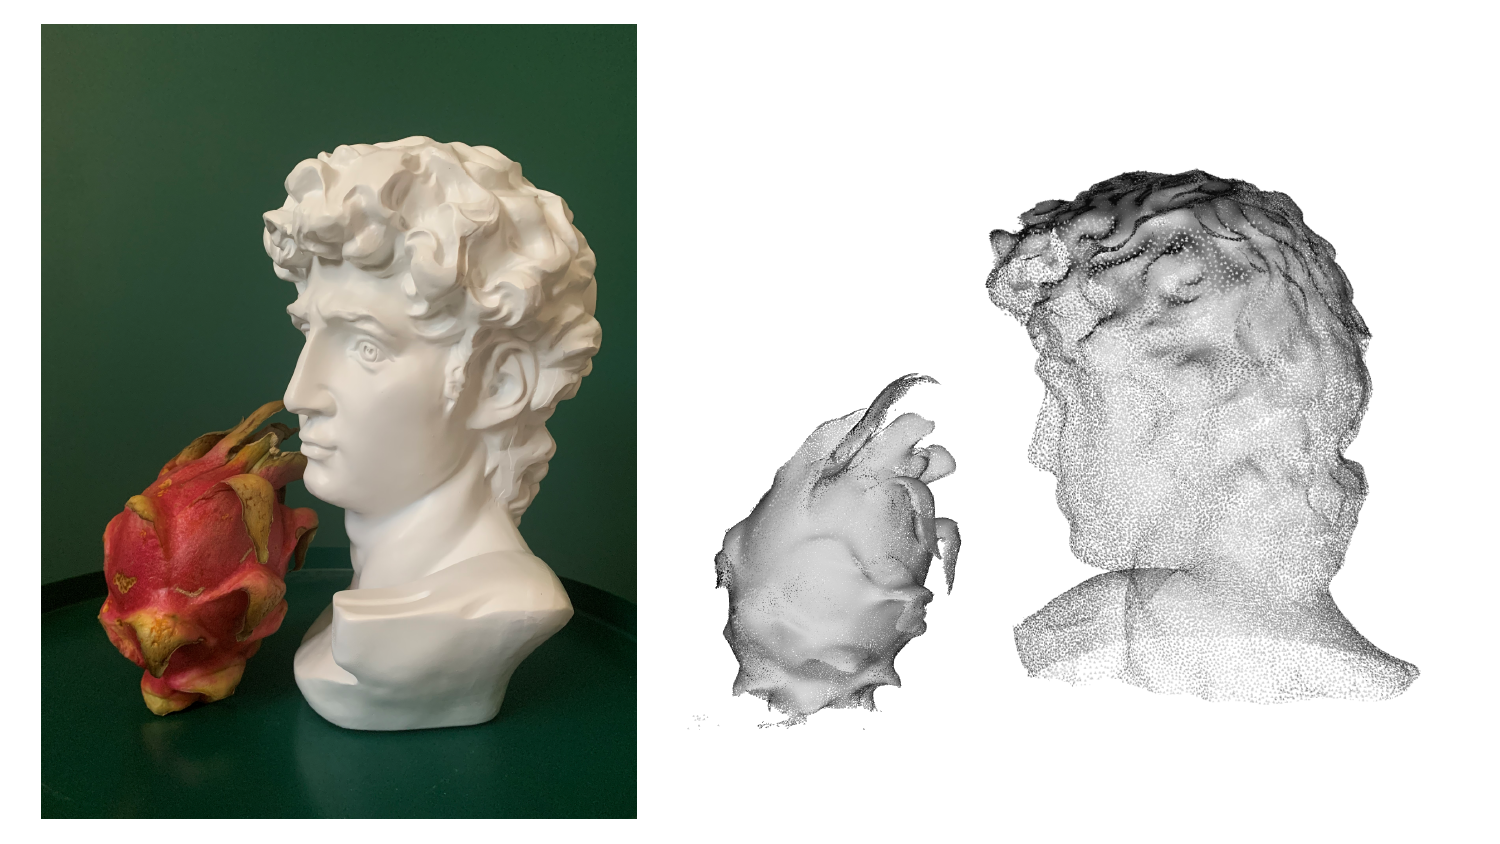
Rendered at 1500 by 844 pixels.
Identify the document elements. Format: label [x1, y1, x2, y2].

picture [678, 129, 1500, 798]
picture [41, 24, 638, 819]
